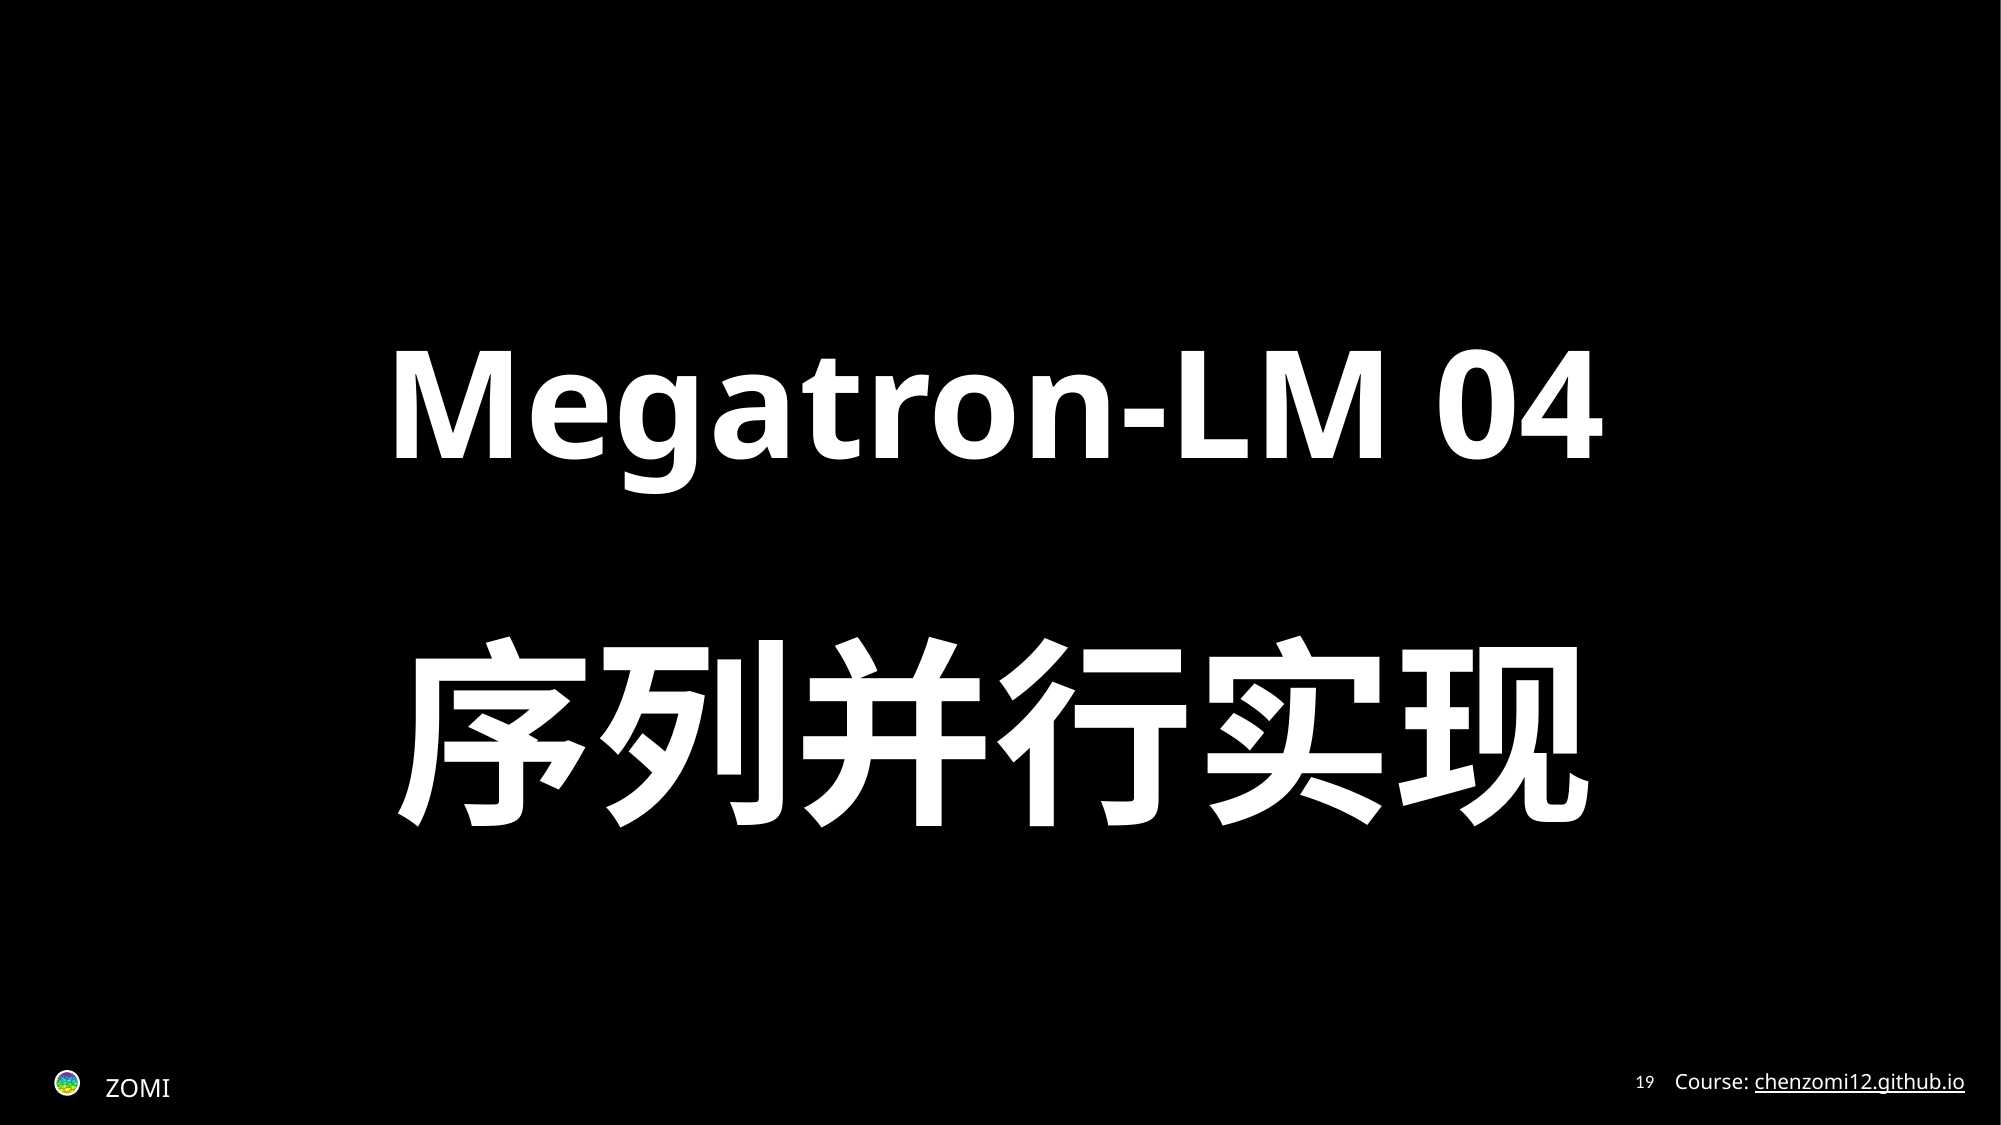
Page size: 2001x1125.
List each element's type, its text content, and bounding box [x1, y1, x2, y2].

list Megatron-LM 04 序列并行实现 [79, 80, 1910, 986]
picture [57, 1073, 77, 1093]
